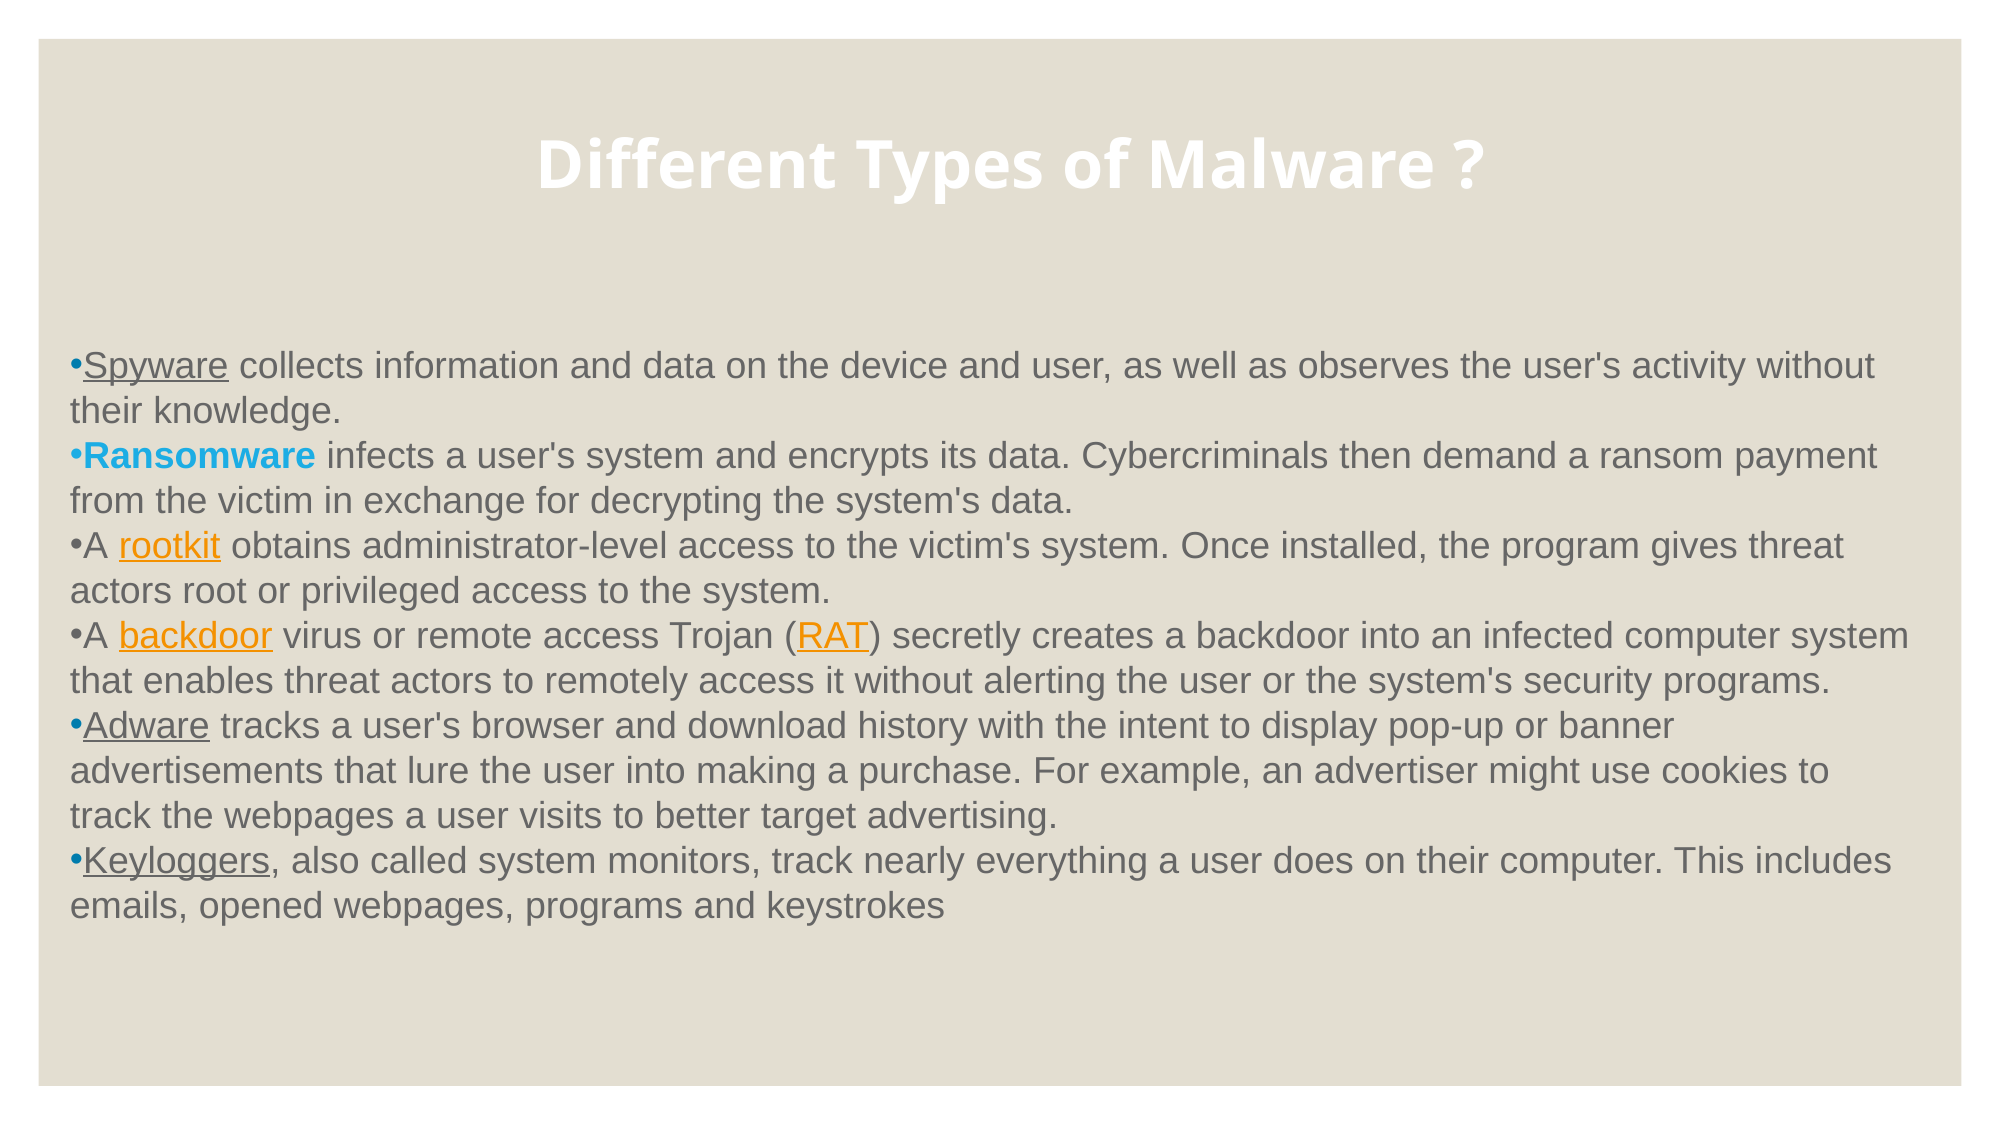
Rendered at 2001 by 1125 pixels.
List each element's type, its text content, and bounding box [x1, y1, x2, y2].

text_box Spyware collects information and data on the device and user, as well as observes the user's activity without their knowledge. Ransomware infects a user's system and encrypts its data. Cybercriminals then demand a ransom payment from the victim in exchange for decrypting the system's data. A rootkit obtains administrator-level access to the victim's system. Once installed, the program gives threat actors root or privileged access to the system. A backdoor virus or remote access Trojan (RAT) secretly creates a backdoor into an infected computer system that enables threat actors to remotely access it without alerting the user or the system's security programs. Adware tracks a user's browser and download history with the intent to display pop-up or banner advertisements that lure the user into making a purchase. For example, an advertiser might use cookies to track the webpages a user visits to better target advertising. Keyloggers, also called system monitors, track nearly everything a user does on their computer. This includes emails, opened webpages, programs and keystrokes [55, 288, 1931, 1024]
title Different Types of Malware ? [91, 105, 1931, 228]
